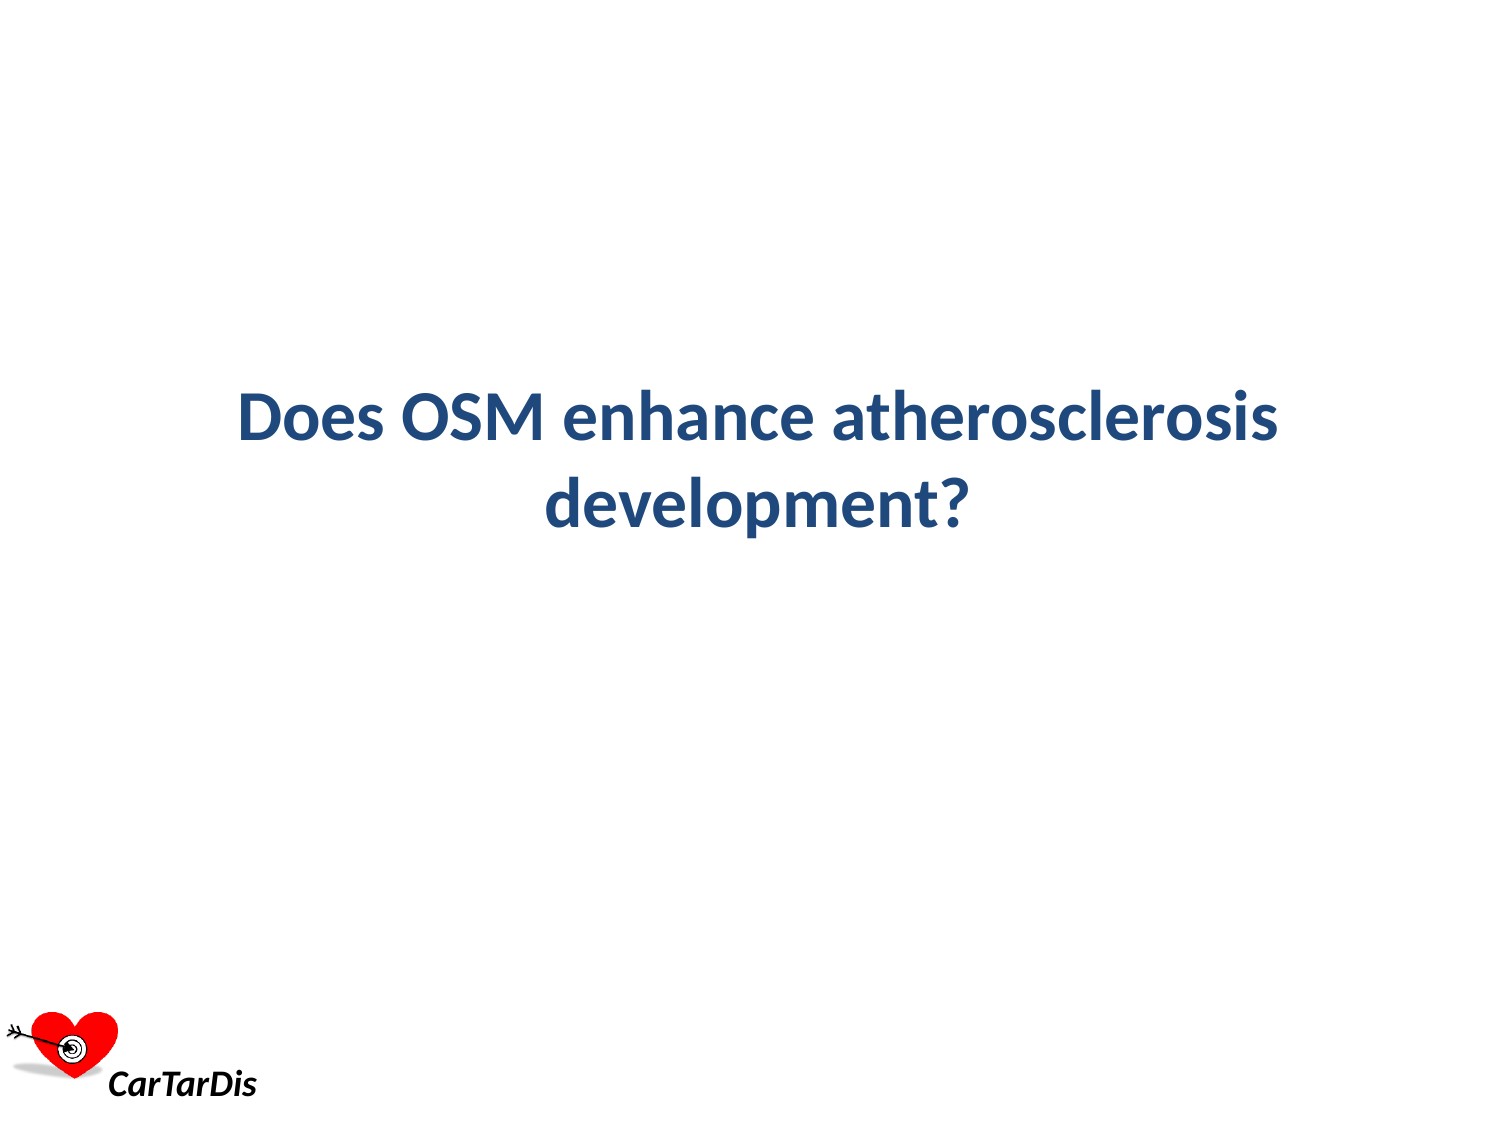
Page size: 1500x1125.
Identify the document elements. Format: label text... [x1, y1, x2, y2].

picture [3, 1011, 119, 1082]
text_box CarTarDis [93, 1051, 273, 1111]
text_box Does OSM enhance atherosclerosis development? [83, 361, 1434, 550]
